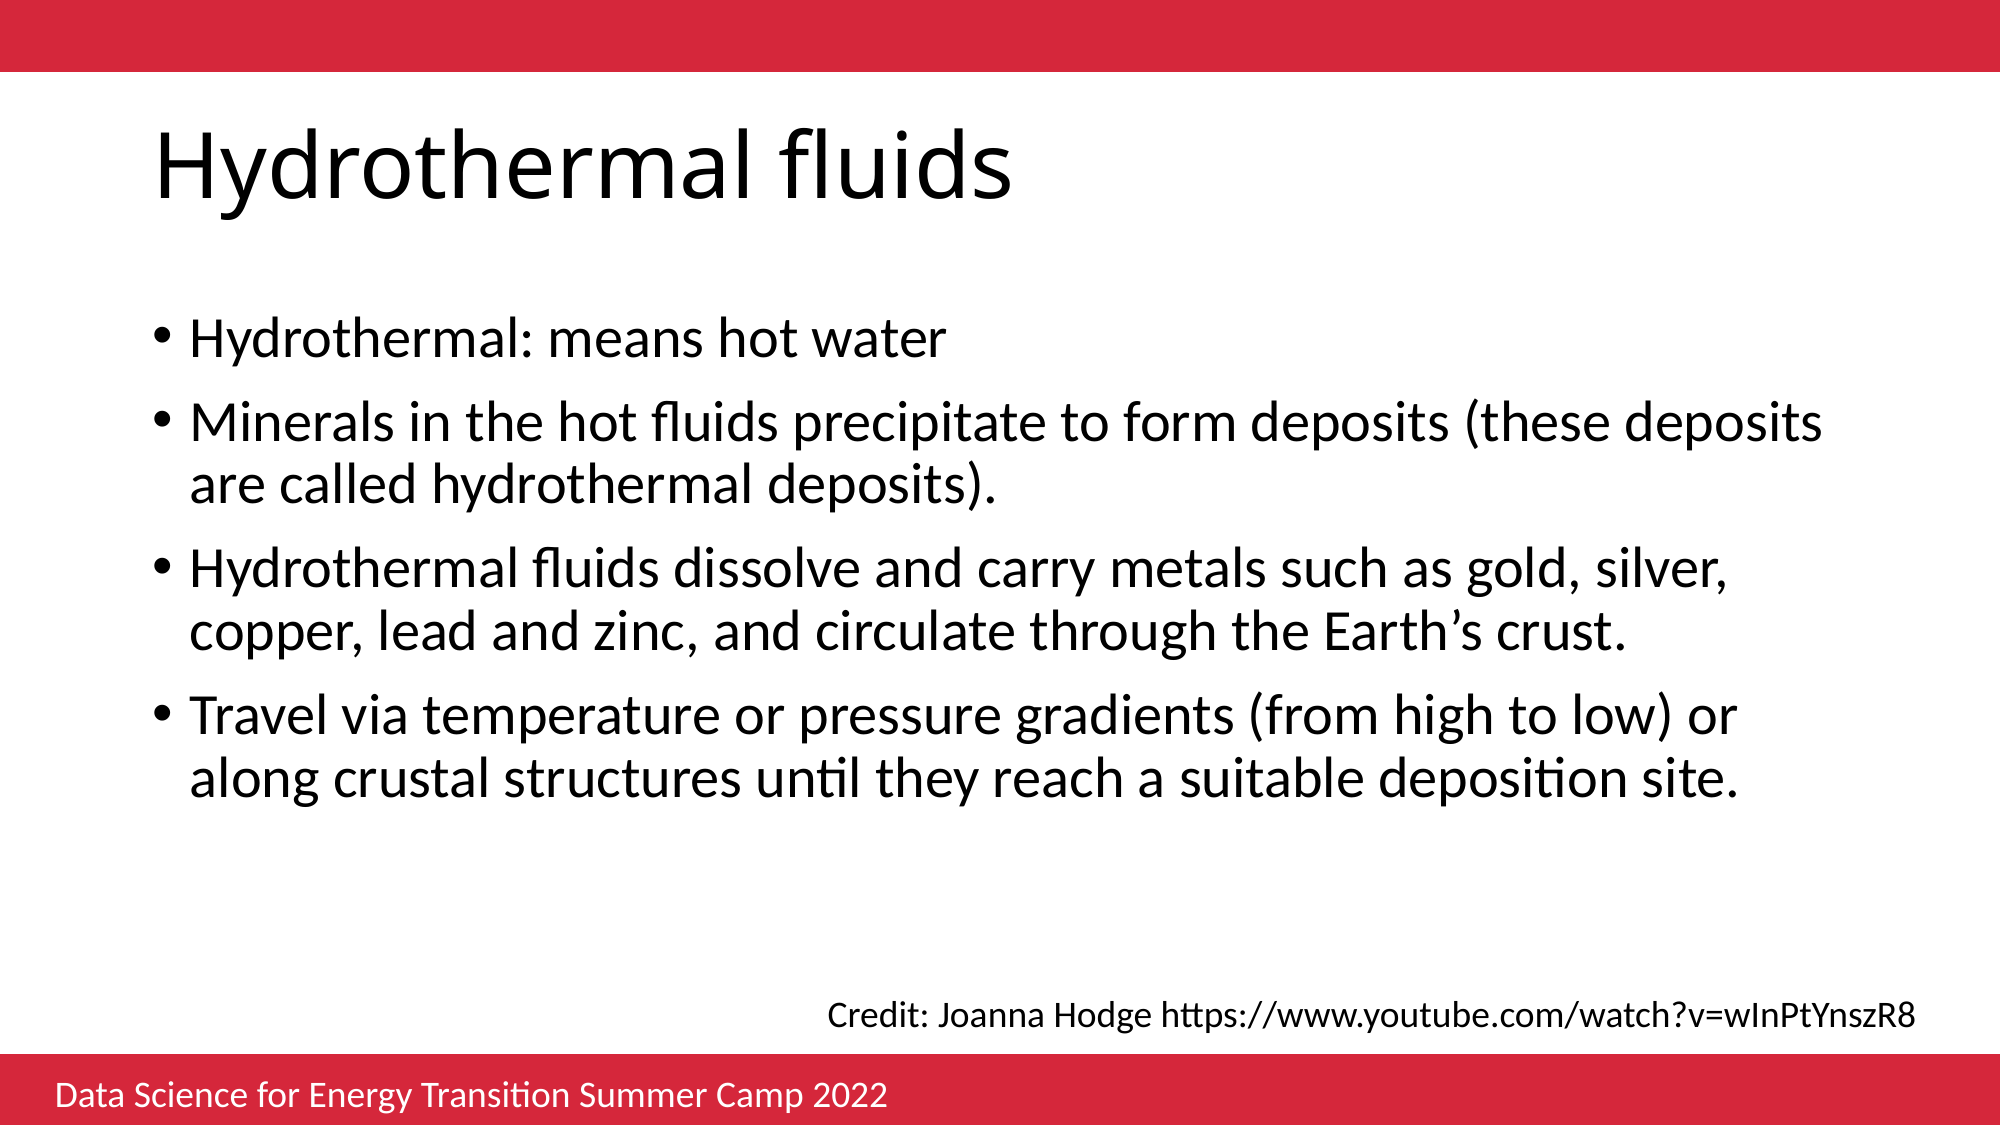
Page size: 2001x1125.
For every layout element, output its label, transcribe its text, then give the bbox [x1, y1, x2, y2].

title Hydrothermal fluids [137, 59, 1863, 278]
list Hydrothermal: means hot water Minerals in the hot fluids precipitate to form deposits (these deposits are called hydrothermal deposits). Hydrothermal fluids dissolve and carry metals such as gold, silver, copper, lead and zinc, and circulate through the Earth’s crust. Travel via temperature or pressure gradients (from high to low) or along crustal structures until they reach a suitable deposition site. [137, 299, 1863, 1014]
text_box Credit: Joanna Hodge https://www.youtube.com/watch?v=wInPtYnszR8 [813, 982, 1953, 1043]
